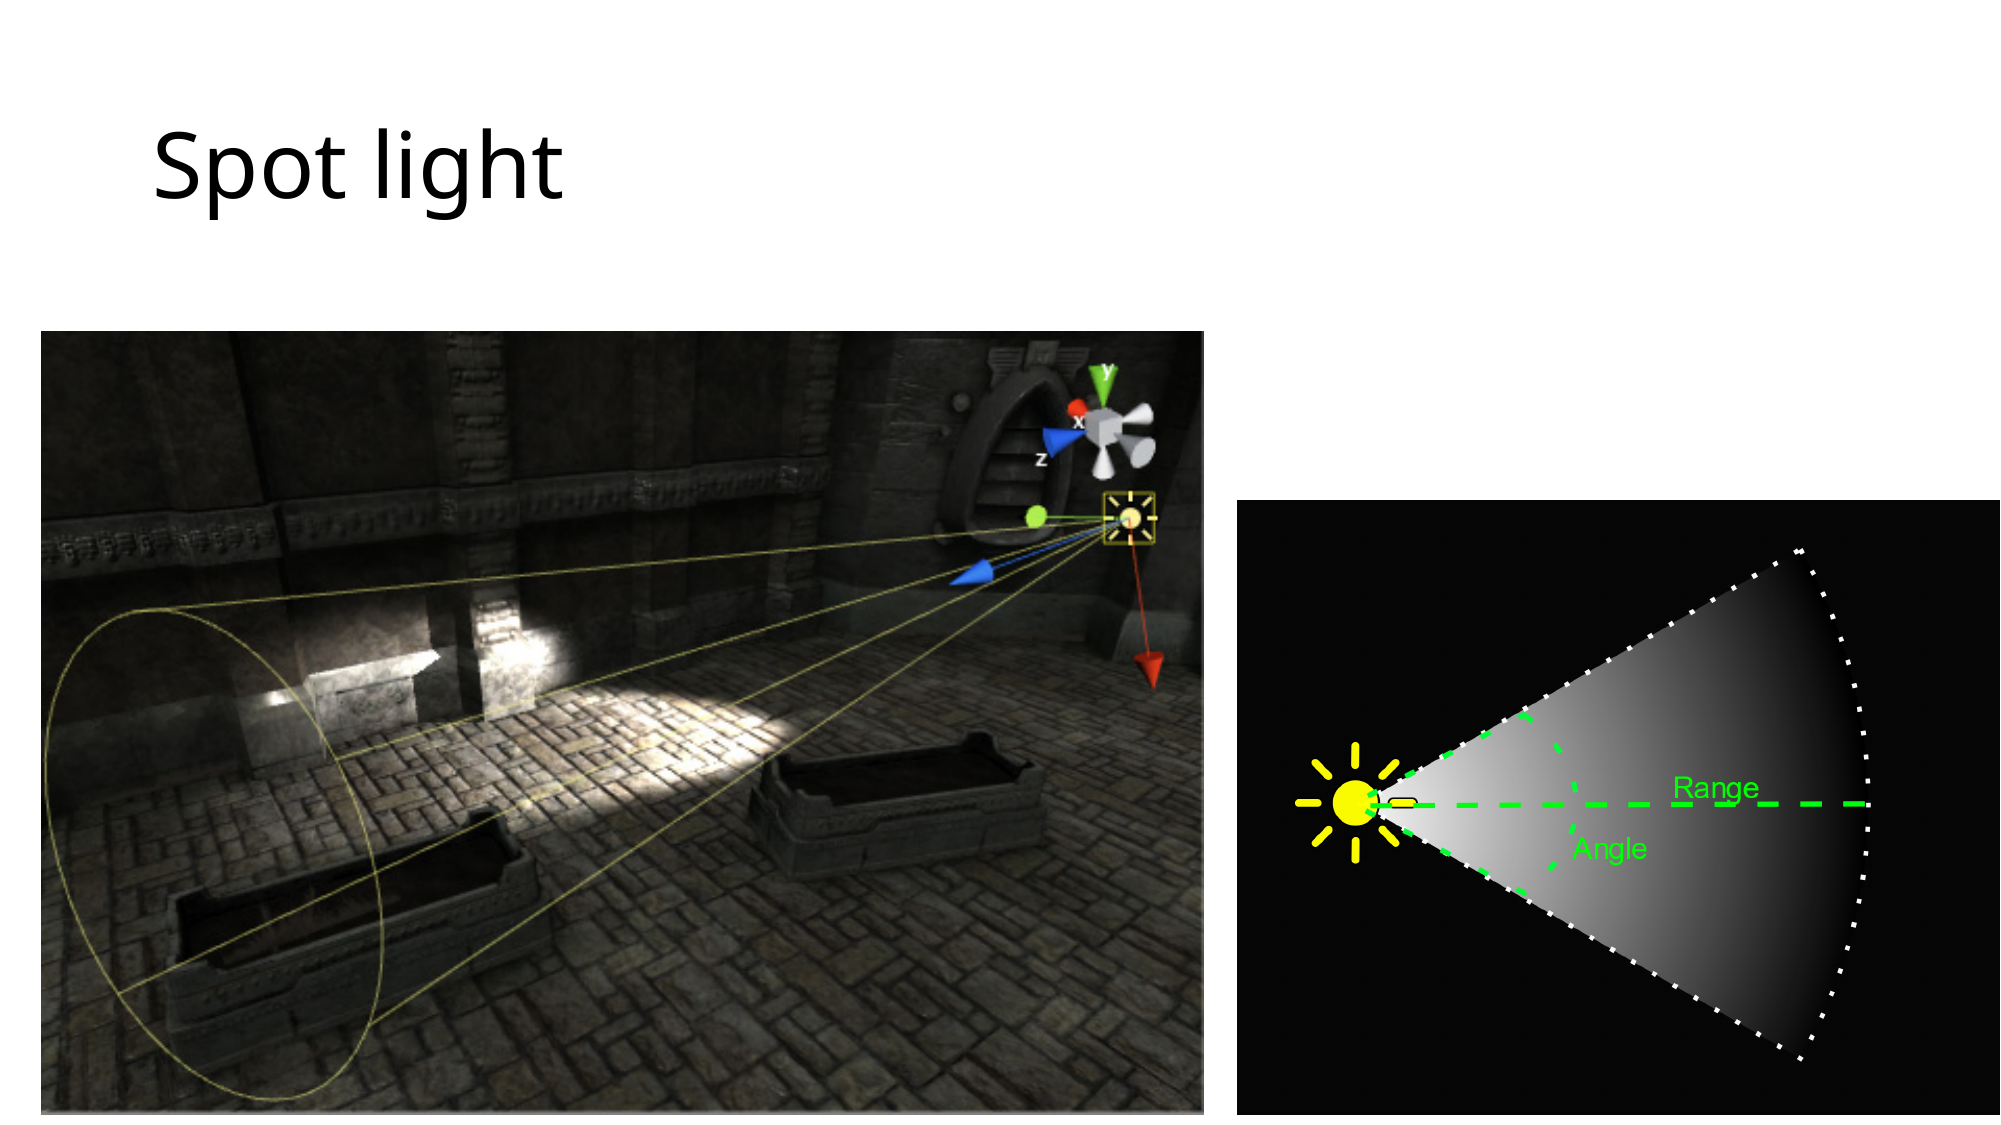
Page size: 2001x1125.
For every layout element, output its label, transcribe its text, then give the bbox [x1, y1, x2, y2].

title Spot light [137, 59, 1863, 278]
picture [1234, 498, 2000, 1115]
picture [41, 330, 1204, 1115]
